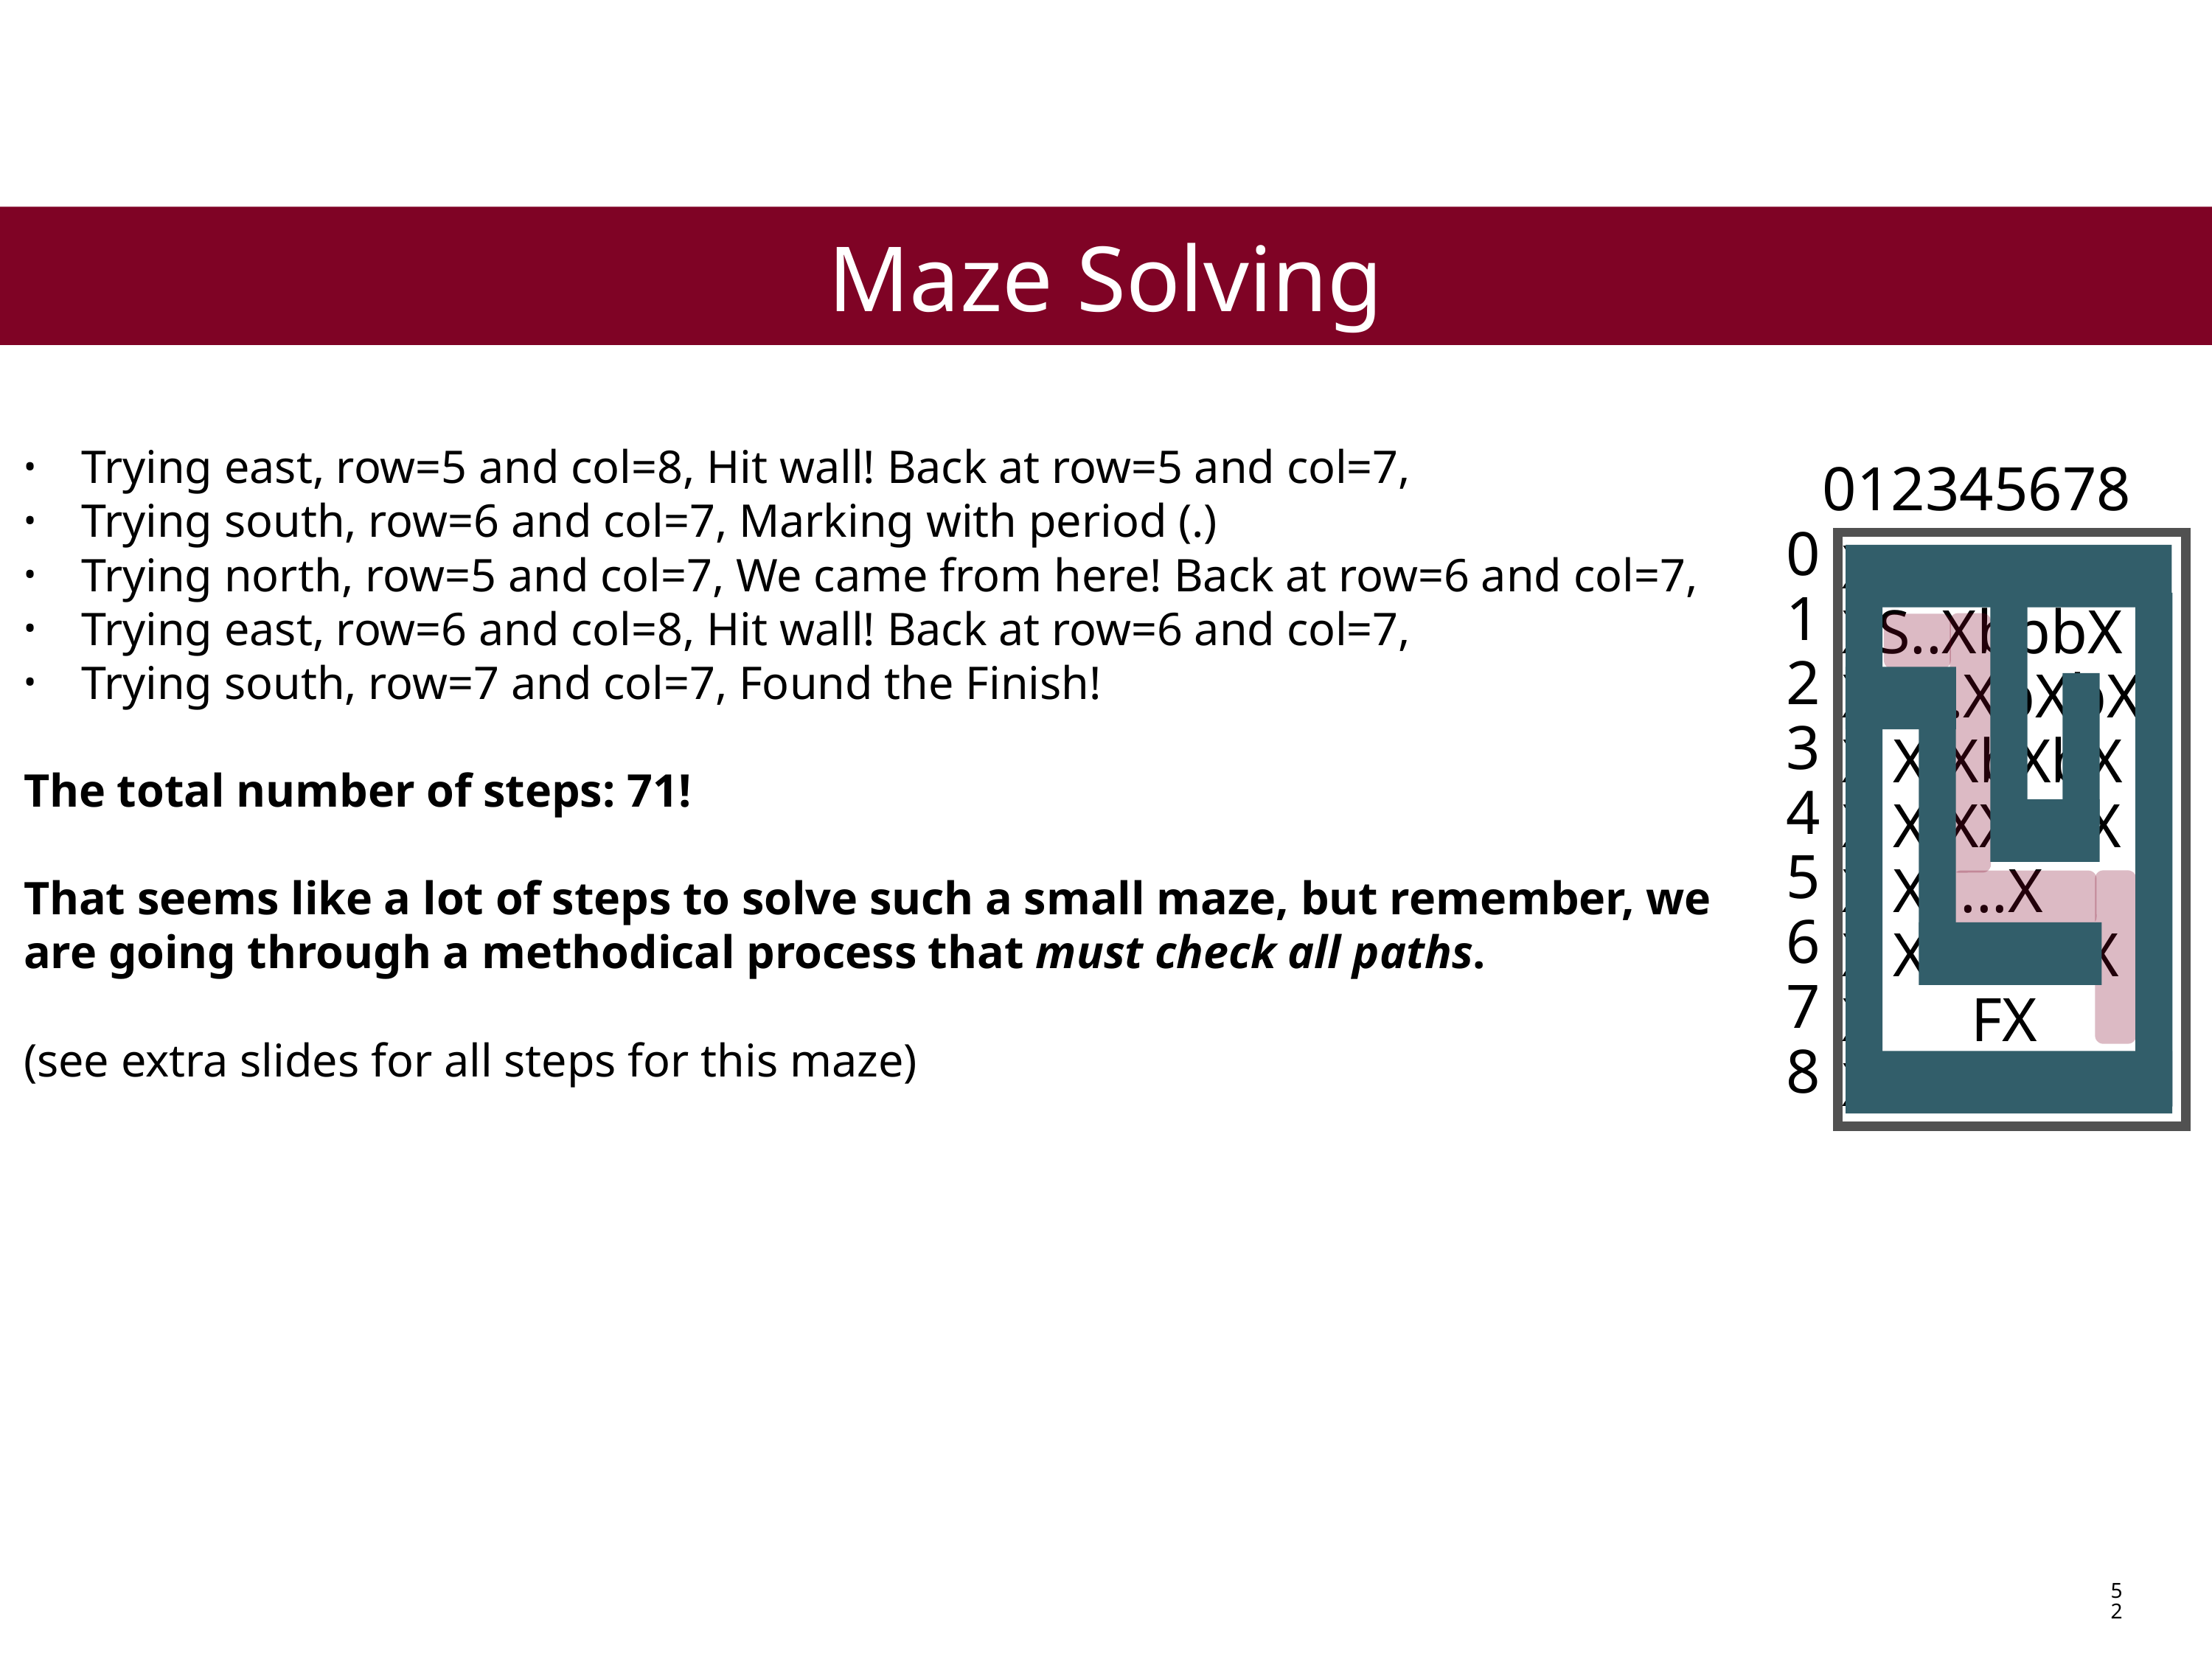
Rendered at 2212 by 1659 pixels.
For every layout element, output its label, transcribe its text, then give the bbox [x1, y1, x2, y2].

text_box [0, 206, 2212, 346]
slide_number 52 [2104, 1571, 2140, 1610]
text_box Trying east, row=5 and col=8, Hit wall! Back at row=5 and col=7, Trying south, row=6 and col=7, Marking with period (.) Trying north, row=5 and col=7, We came from here! Back at row=6 and col=7, Trying east, row=6 and col=8, Hit wall! Back at row=6 and col=7, Trying south, row=7 and col=7, Found the Finish! The total number of steps: 71! That seems like a lot of steps to solve such a small maze, but remember, we are going through a methodical process that must check all paths. (see extra slides for all steps for this maze) [18, 434, 1778, 1360]
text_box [1781, 454, 2212, 1130]
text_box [1845, 544, 2173, 1114]
